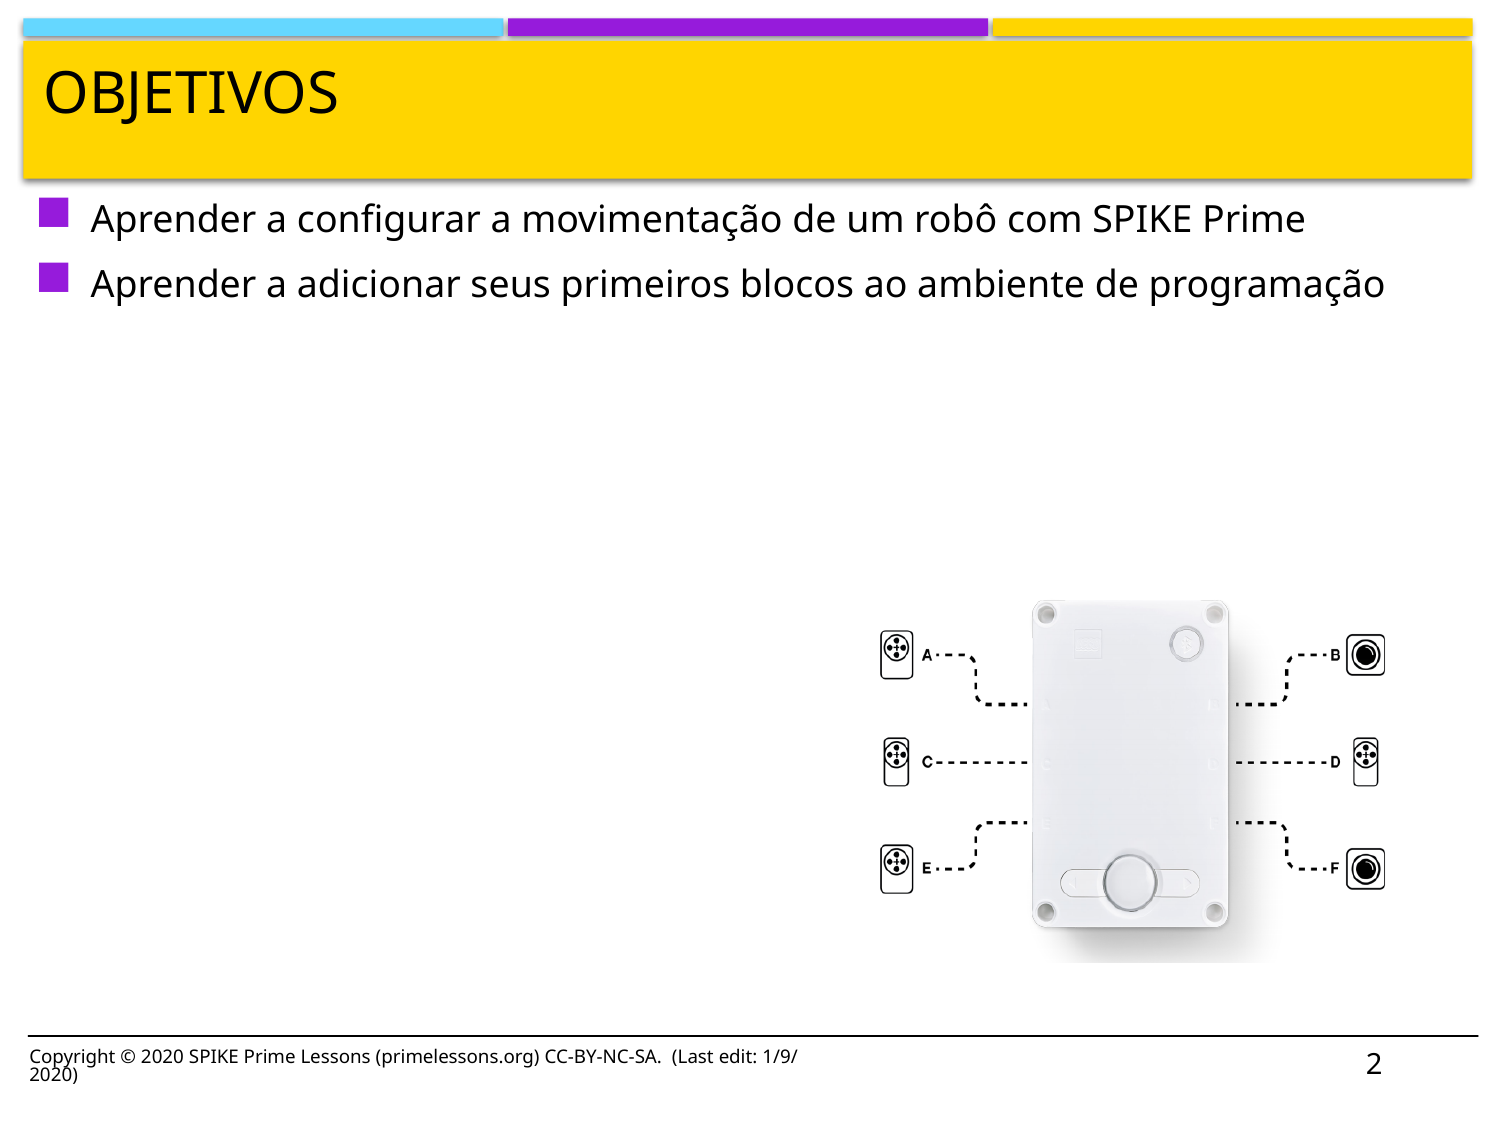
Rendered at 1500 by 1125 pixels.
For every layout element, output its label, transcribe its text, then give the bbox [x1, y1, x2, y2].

list Aprender a configurar a movimentação de um robô com SPIKE Prime Aprender a adicionar seus primeiros blocos ao ambiente de programação [25, 187, 1475, 1021]
title Objetivos [28, 48, 1464, 172]
slide_number 2 [1351, 1037, 1478, 1098]
footer Copyright © 2020 SPIKE Prime Lessons (primelessons.org) CC-BY-NC-SA. (Last edit: 1/9/2020) [14, 1036, 814, 1097]
picture [851, 561, 1415, 964]
